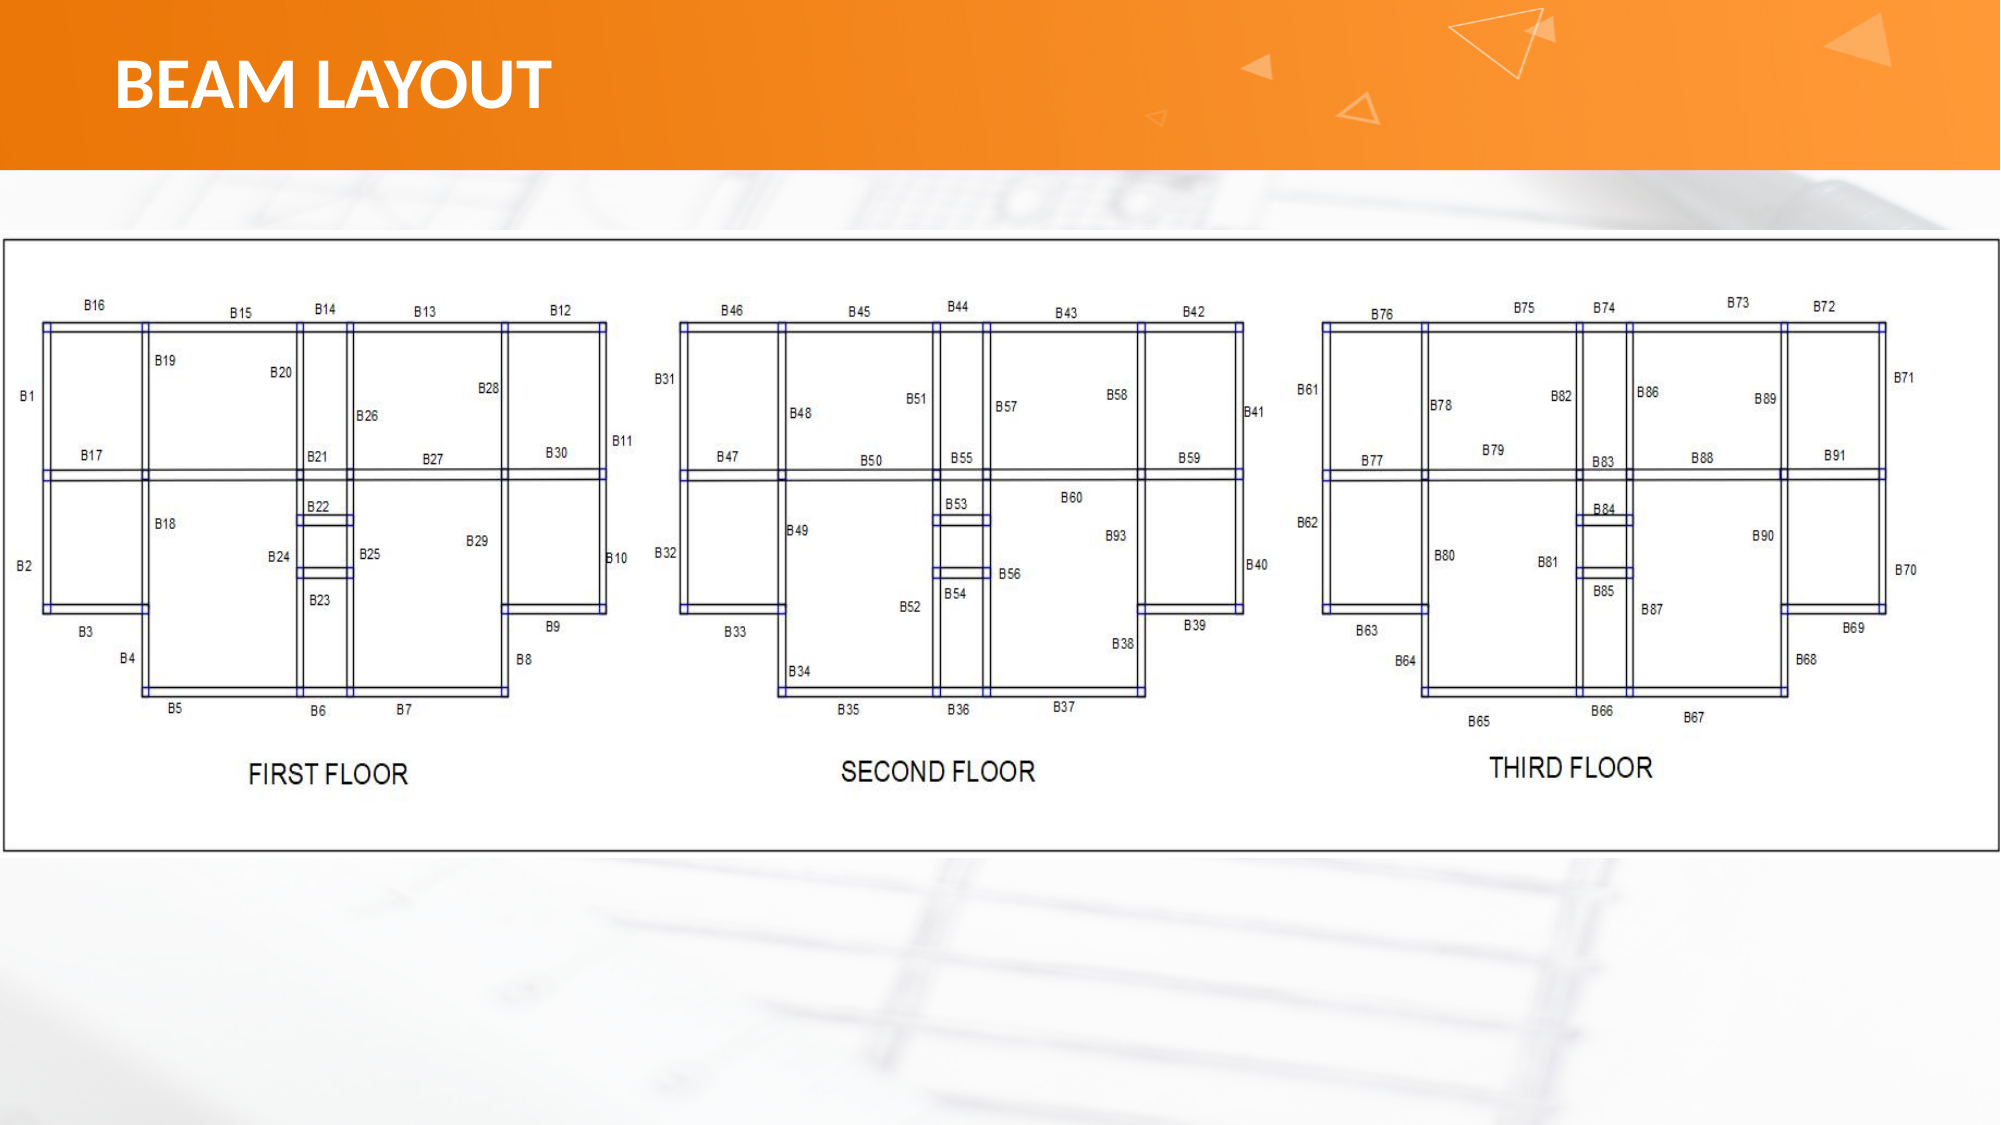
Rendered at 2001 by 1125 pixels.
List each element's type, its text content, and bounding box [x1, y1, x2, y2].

title BEAM LAYOUT [99, 14, 1900, 145]
picture [0, 0, 2000, 1125]
